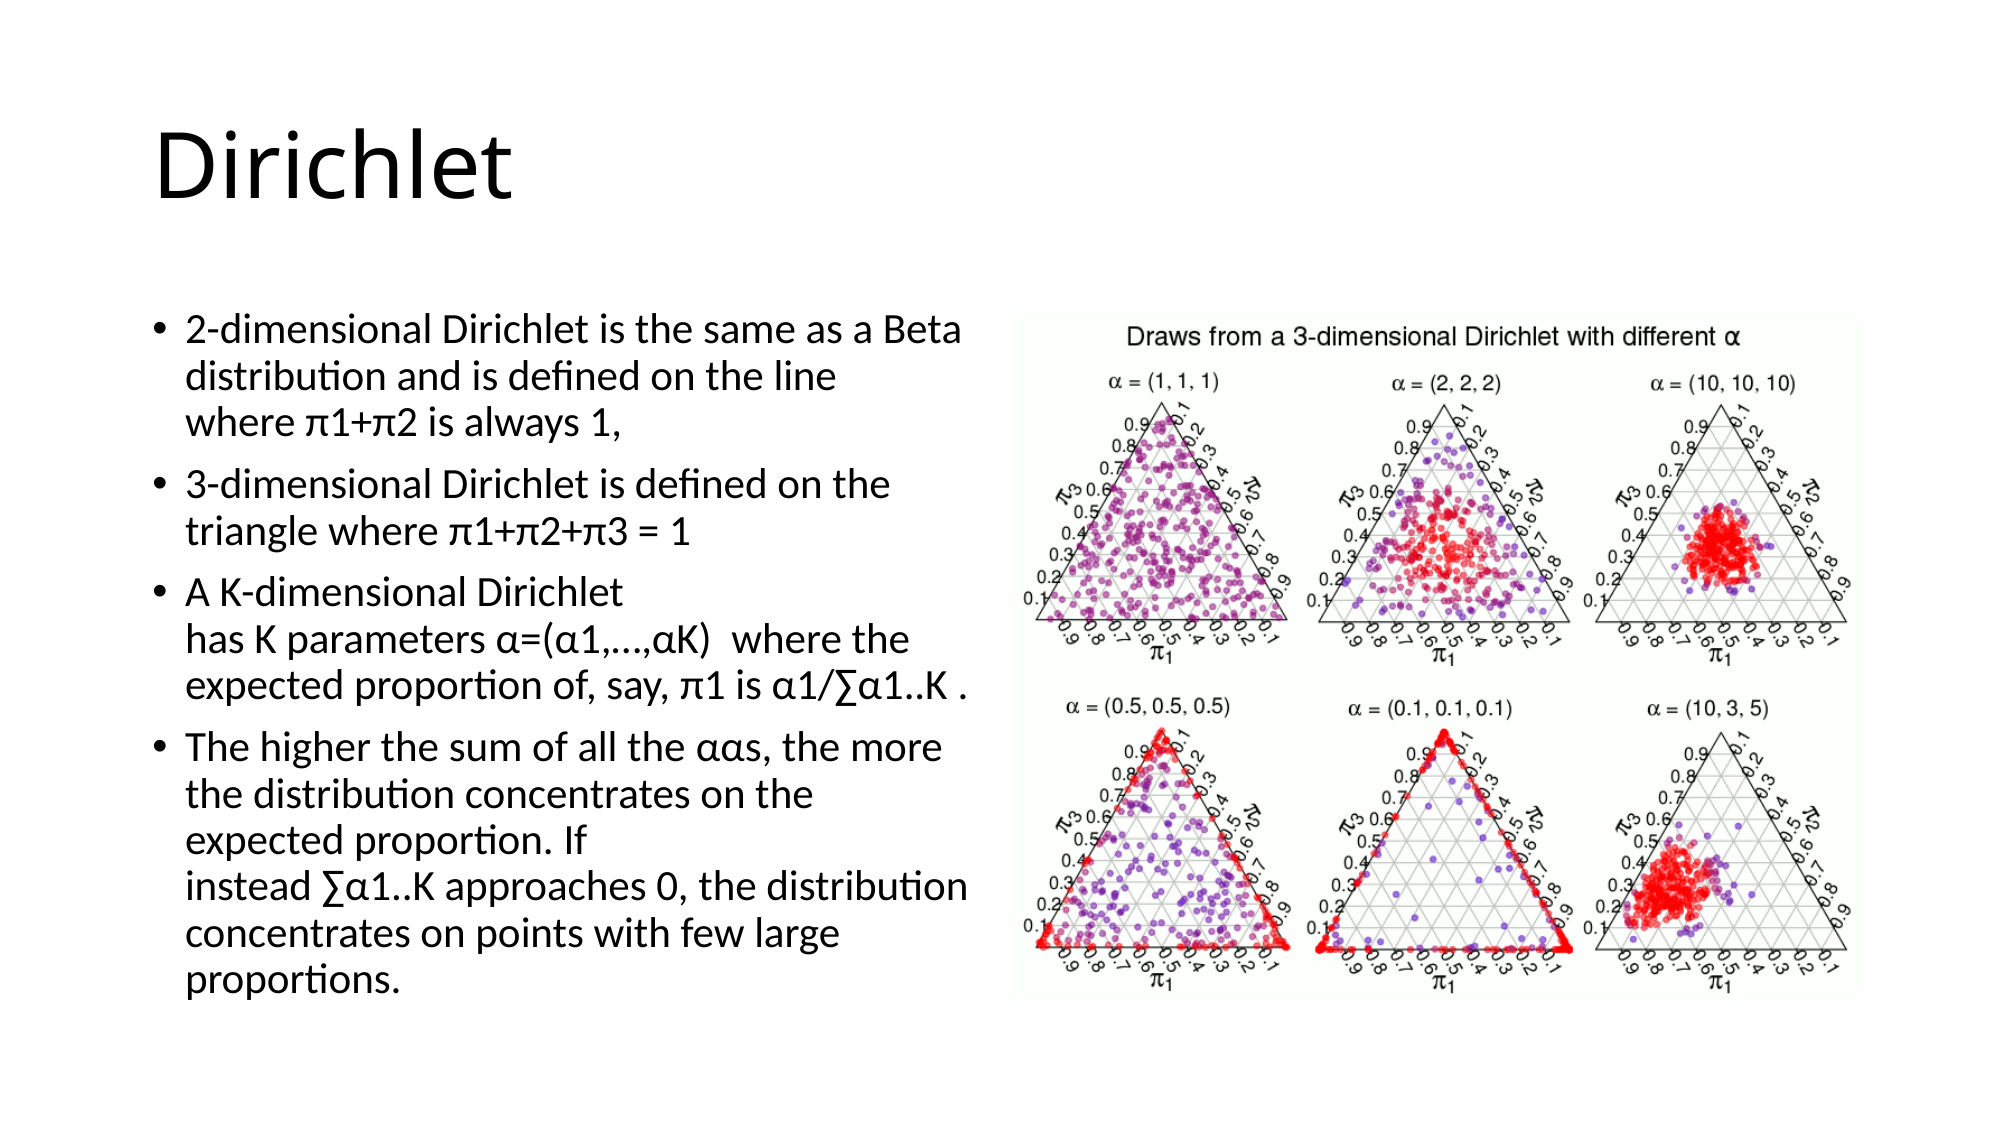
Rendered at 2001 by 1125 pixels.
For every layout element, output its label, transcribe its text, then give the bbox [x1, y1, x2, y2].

list 2-dimensional Dirichlet is the same as a Beta distribution and is defined on the line where π1+π2 is always 1, 3-dimensional Dirichlet is defined on the triangle where π1+π2+π3 = 1 A K-dimensional Dirichlet has K parameters α=(α1,…,αK) where the expected proportion of, say, π1 is α1/∑α1..K . The higher the sum of all the ααs, the more the distribution concentrates on the expected proportion. If instead ∑α1..K approaches 0, the distribution concentrates on points with few large proportions. [137, 299, 988, 1014]
title Dirichlet [137, 59, 1863, 278]
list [1012, 313, 1863, 1000]
